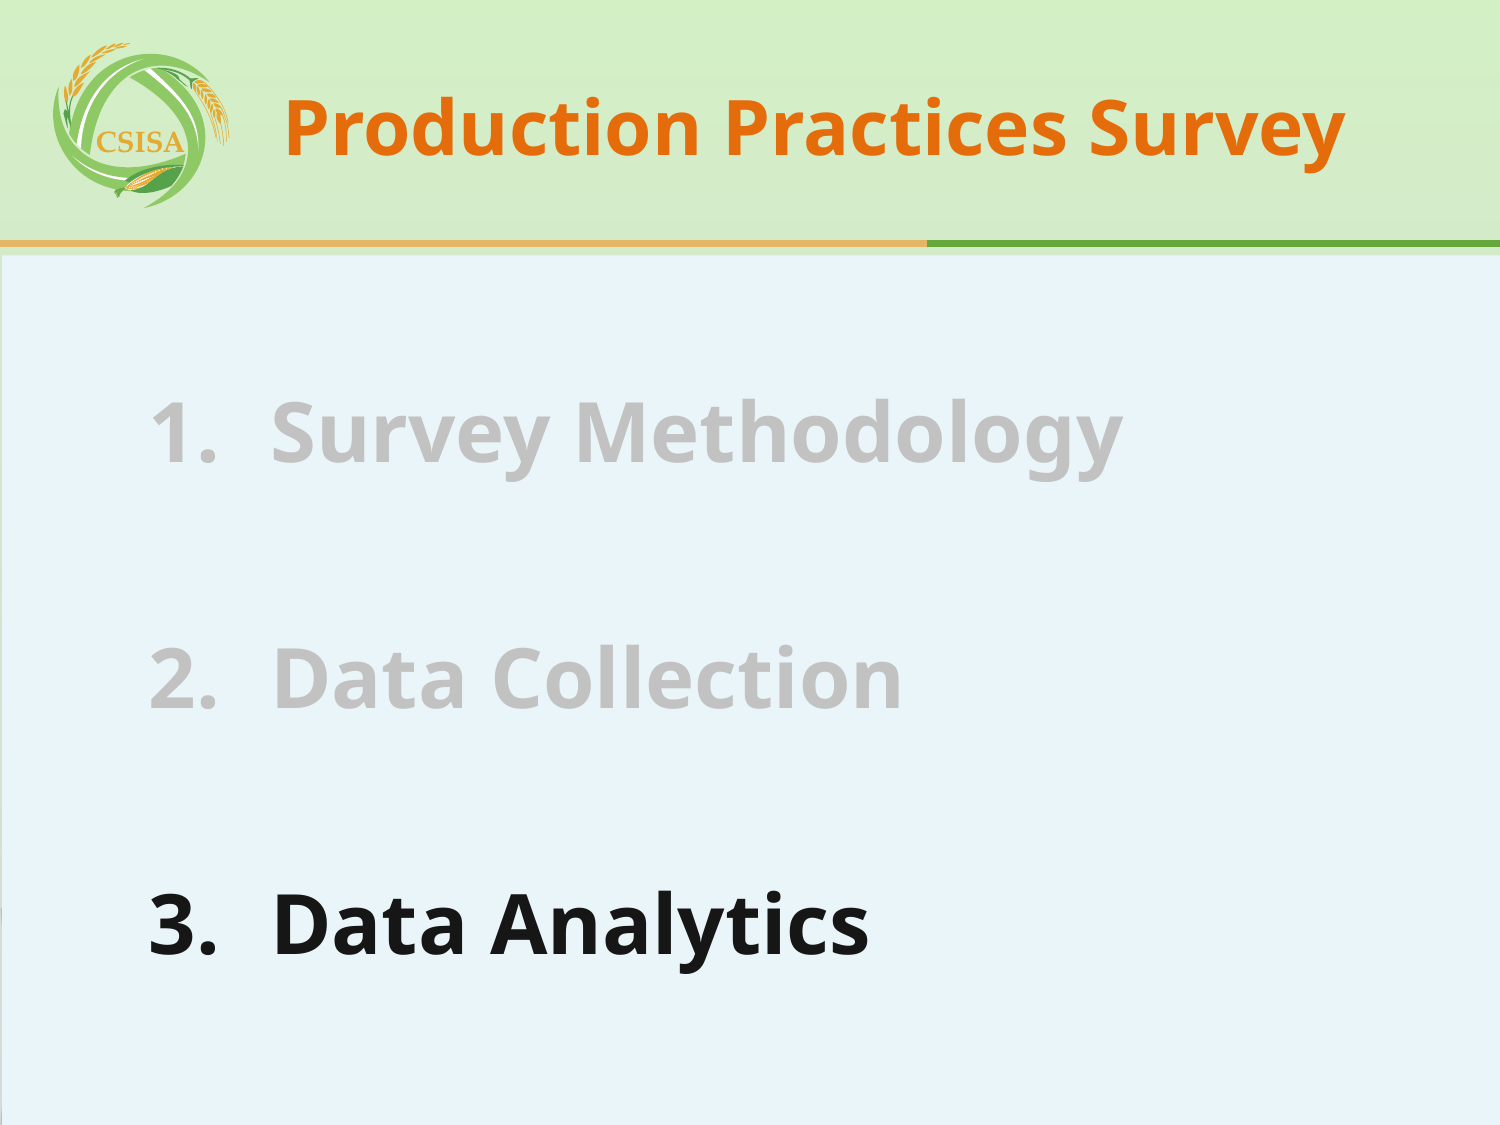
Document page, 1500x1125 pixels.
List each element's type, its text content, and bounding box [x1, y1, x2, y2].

list Survey Methodology Data Collection Data Analytics [2, 255, 1500, 1125]
title Production Practices Survey [266, 30, 1411, 219]
